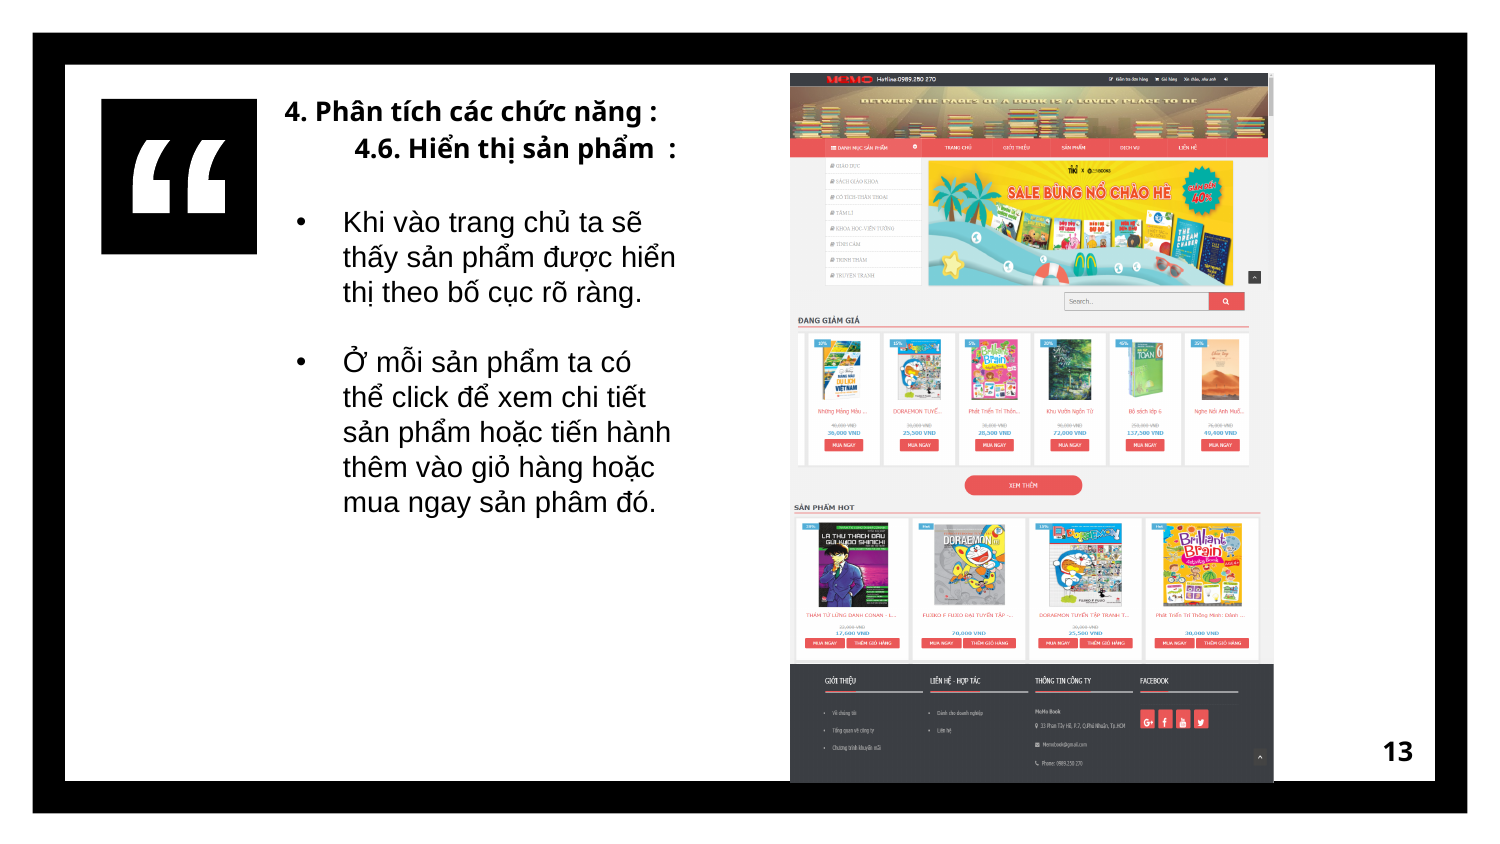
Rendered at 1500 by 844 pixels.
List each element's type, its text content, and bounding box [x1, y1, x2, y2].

text_box Khi vào trang chủ ta sẽ thấy sản phẩm được hiển thị theo bố cục rõ ràng. Ở mỗi sản phẩm ta có thể click để xem chi tiết sản phẩm hoặc tiến hành thêm vào giỏ hàng hoặc mua ngay sản phâm đó. [281, 196, 693, 526]
list 4. Phân tích các chức năng : 4.6. Hiển thị sản phẩm : [269, 74, 786, 211]
slide_number 13 [1338, 720, 1429, 786]
picture [789, 73, 1275, 783]
